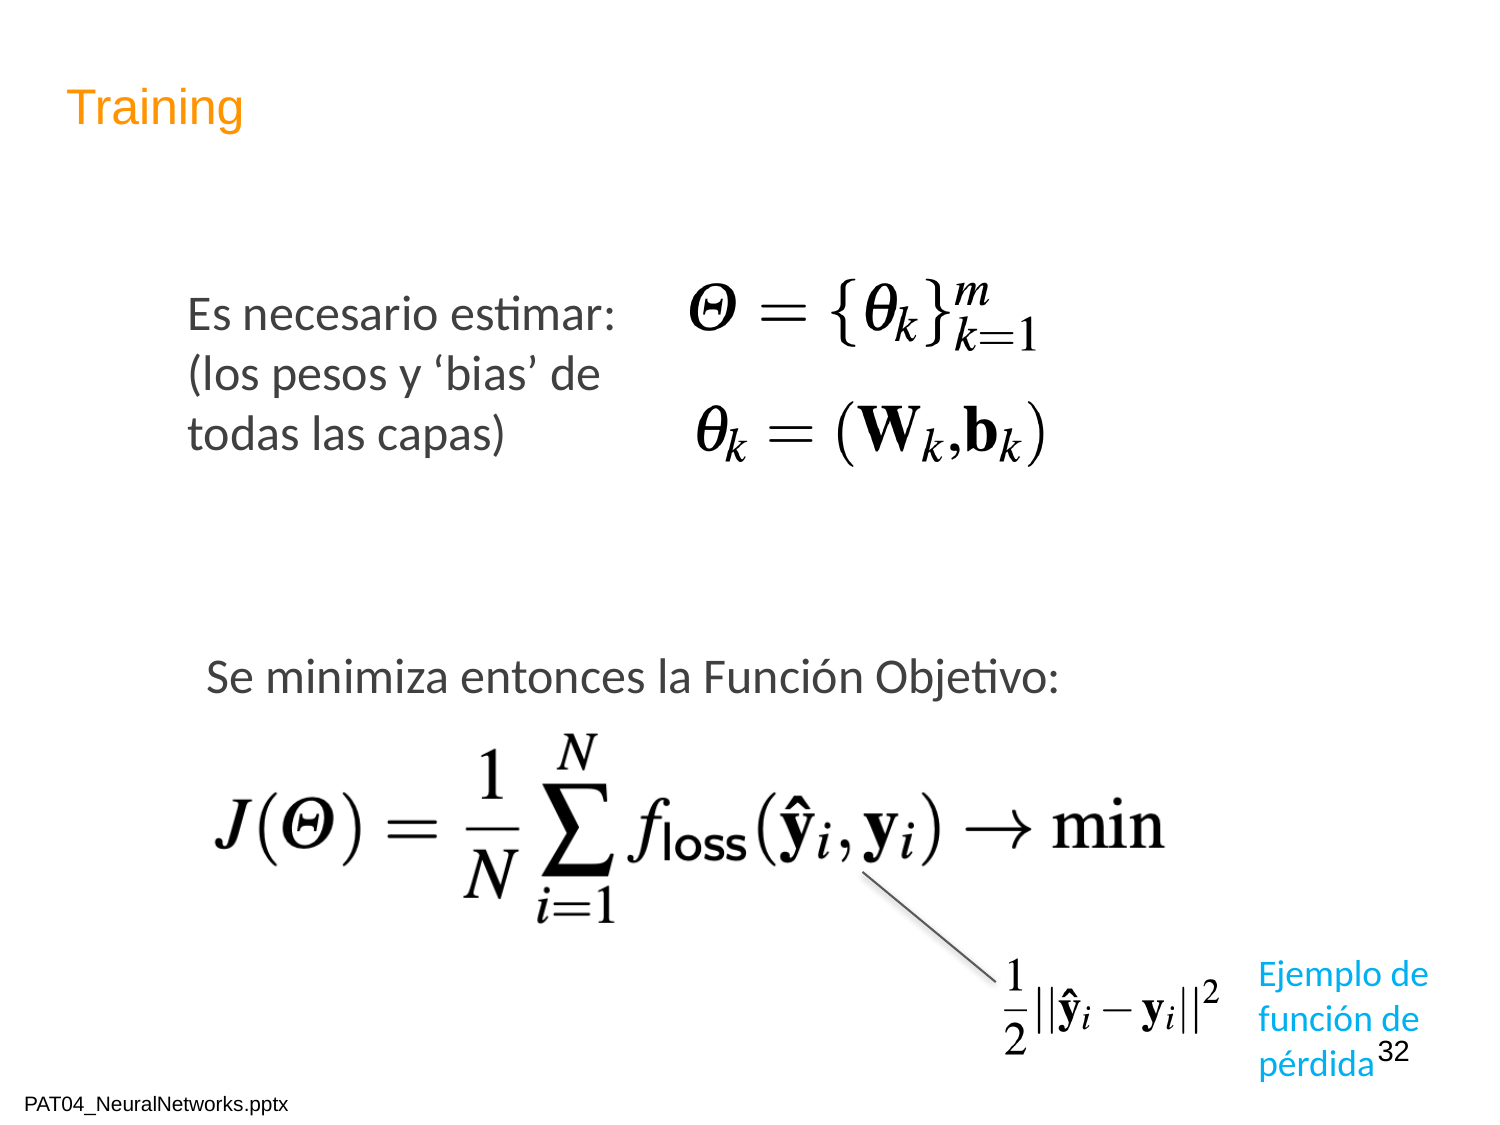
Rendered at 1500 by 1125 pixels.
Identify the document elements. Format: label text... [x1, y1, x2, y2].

text_box Training [51, 67, 260, 142]
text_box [172, 636, 1403, 951]
footer PAT04_NeuralNetworks.pptx [0, 1083, 395, 1125]
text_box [172, 271, 1049, 479]
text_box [862, 871, 1446, 1094]
